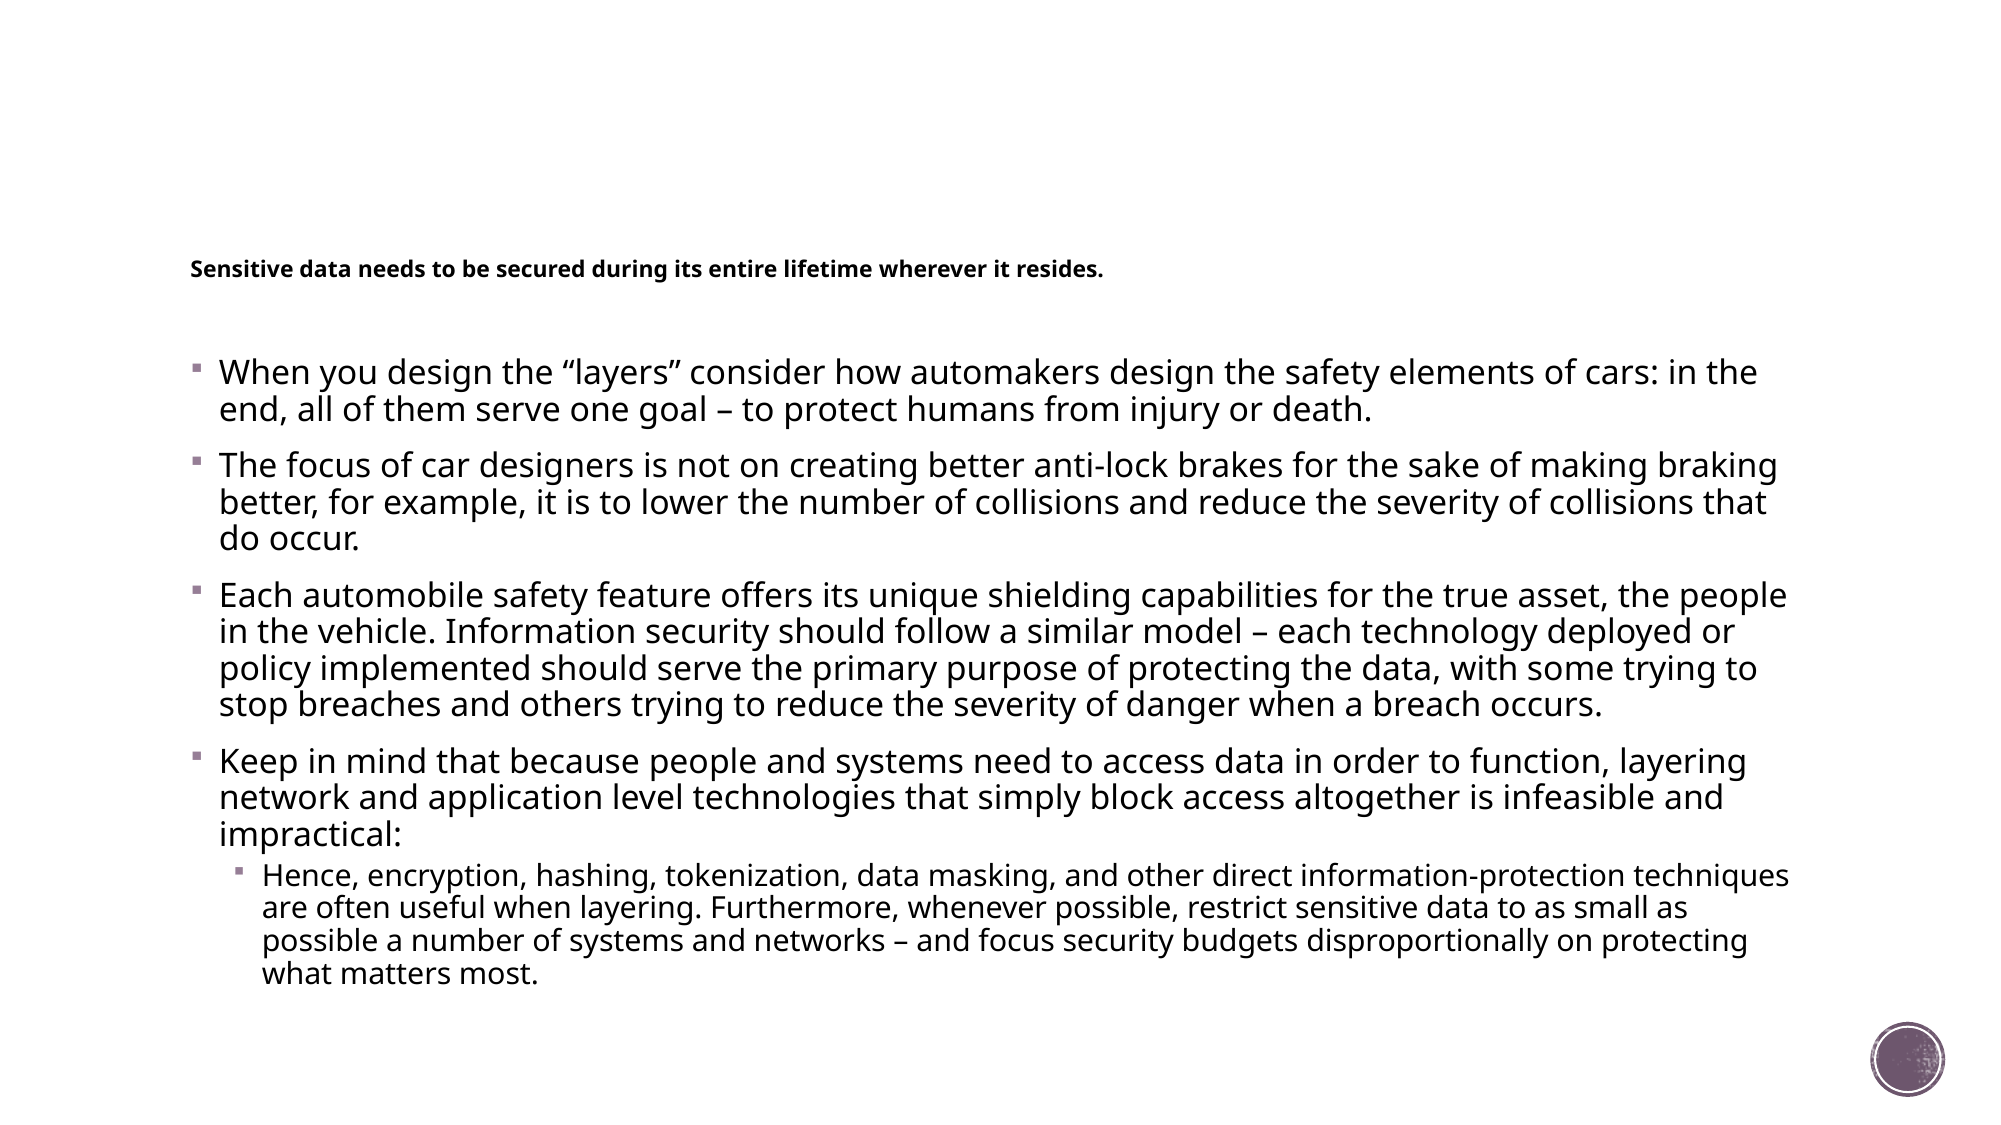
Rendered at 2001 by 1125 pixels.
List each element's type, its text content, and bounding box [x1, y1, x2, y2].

title Sensitive data needs to be secured during its entire lifetime wherever it resides. [175, 249, 1826, 344]
list When you design the “layers” consider how automakers design the safety elements of cars: in the end, all of them serve one goal – to protect humans from injury or death. The focus of car designers is not on creating better anti-lock brakes for the sake of making braking better, for example, it is to lower the number of collisions and reduce the severity of collisions that do occur. Each automobile safety feature offers its unique shielding capabilities for the true asset, the people in the vehicle. Information security should follow a similar model – each technology deployed or policy implemented should serve the primary purpose of protecting the data, with some trying to stop breaches and others trying to reduce the severity of danger when a breach occurs. Keep in mind that because people and systems need to access data in order to function, layering network and application level technologies that simply block access altogether is infeasible and impractical: Hence, encryption, hashing, tokenization, data masking, and other direct information-protection techniques are often useful when layering. Furthermore, whenever possible, restrict sensitive data to as small as possible a number of systems and networks – and focus security budgets disproportionally on protecting what matters most. [175, 348, 1826, 1013]
